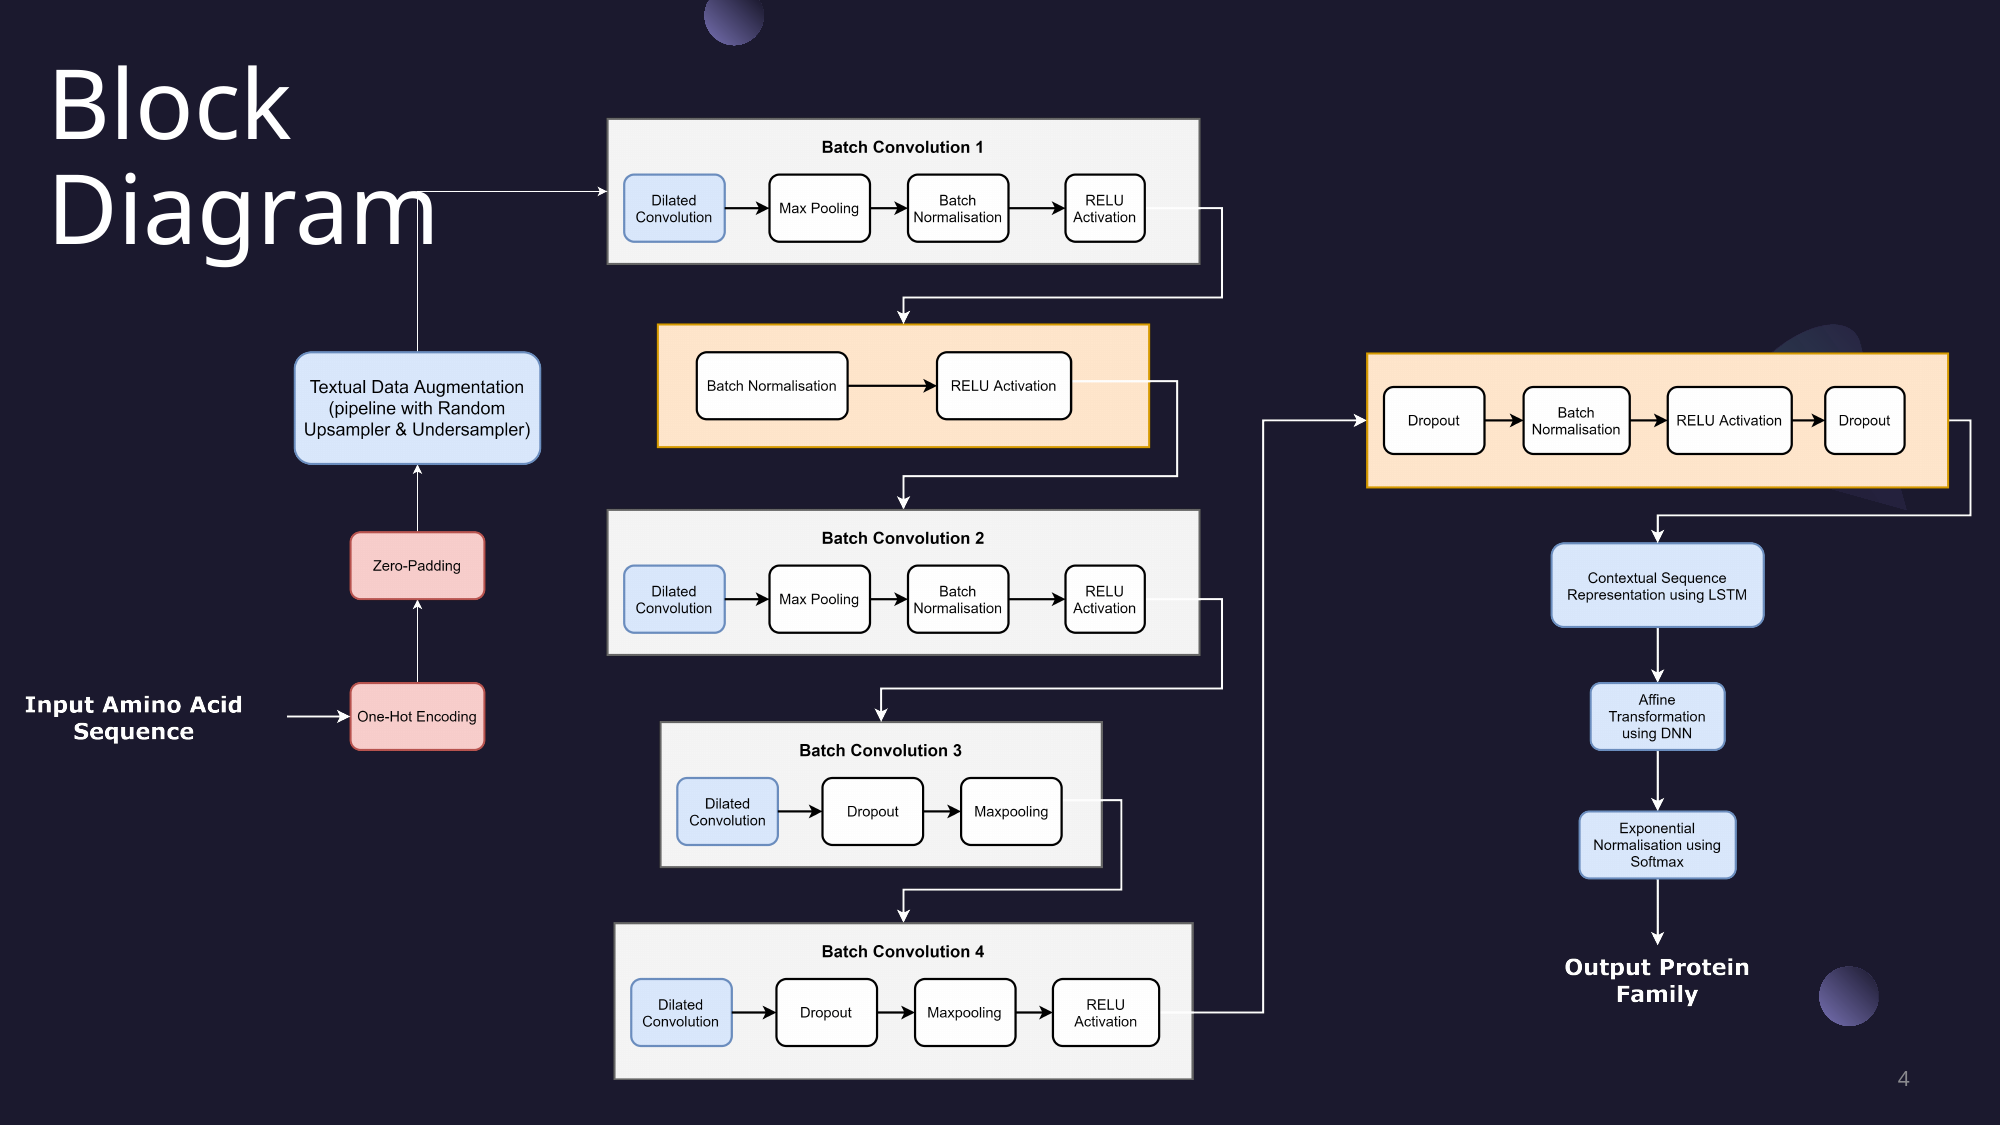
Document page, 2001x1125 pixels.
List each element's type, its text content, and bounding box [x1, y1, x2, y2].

title Block Diagram [47, 56, 527, 117]
text_box [703, 0, 765, 47]
picture [0, 117, 1981, 1080]
slide_number 4 [1632, 1080, 1910, 1093]
